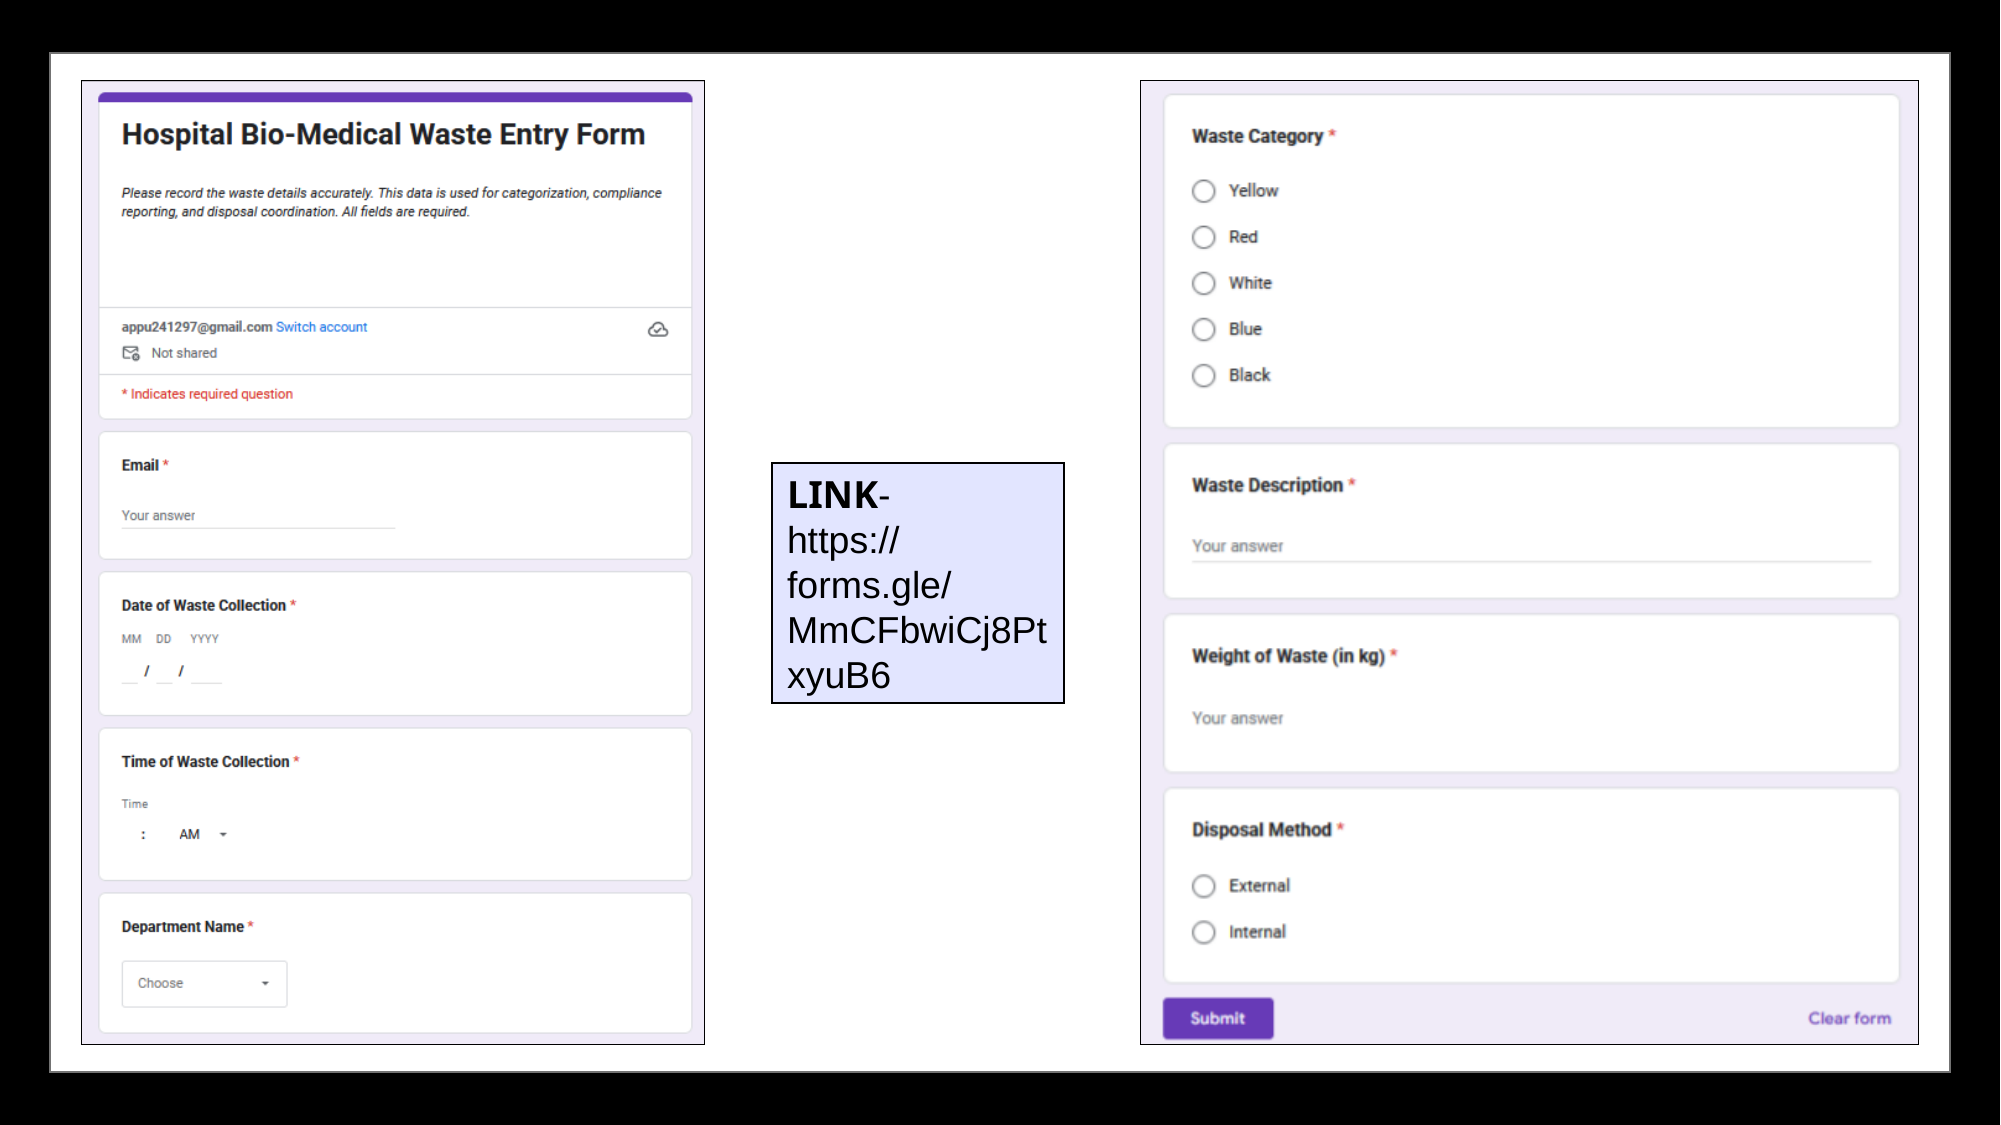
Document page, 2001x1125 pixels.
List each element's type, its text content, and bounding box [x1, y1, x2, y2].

text_box [49, 52, 1951, 1073]
text_box [0, 0, 2000, 1125]
picture [1140, 80, 1919, 1045]
picture [81, 80, 705, 1045]
text_box LINK- https://forms.gle/MmCFbwiCj8PtxyuB6 [771, 462, 1065, 704]
